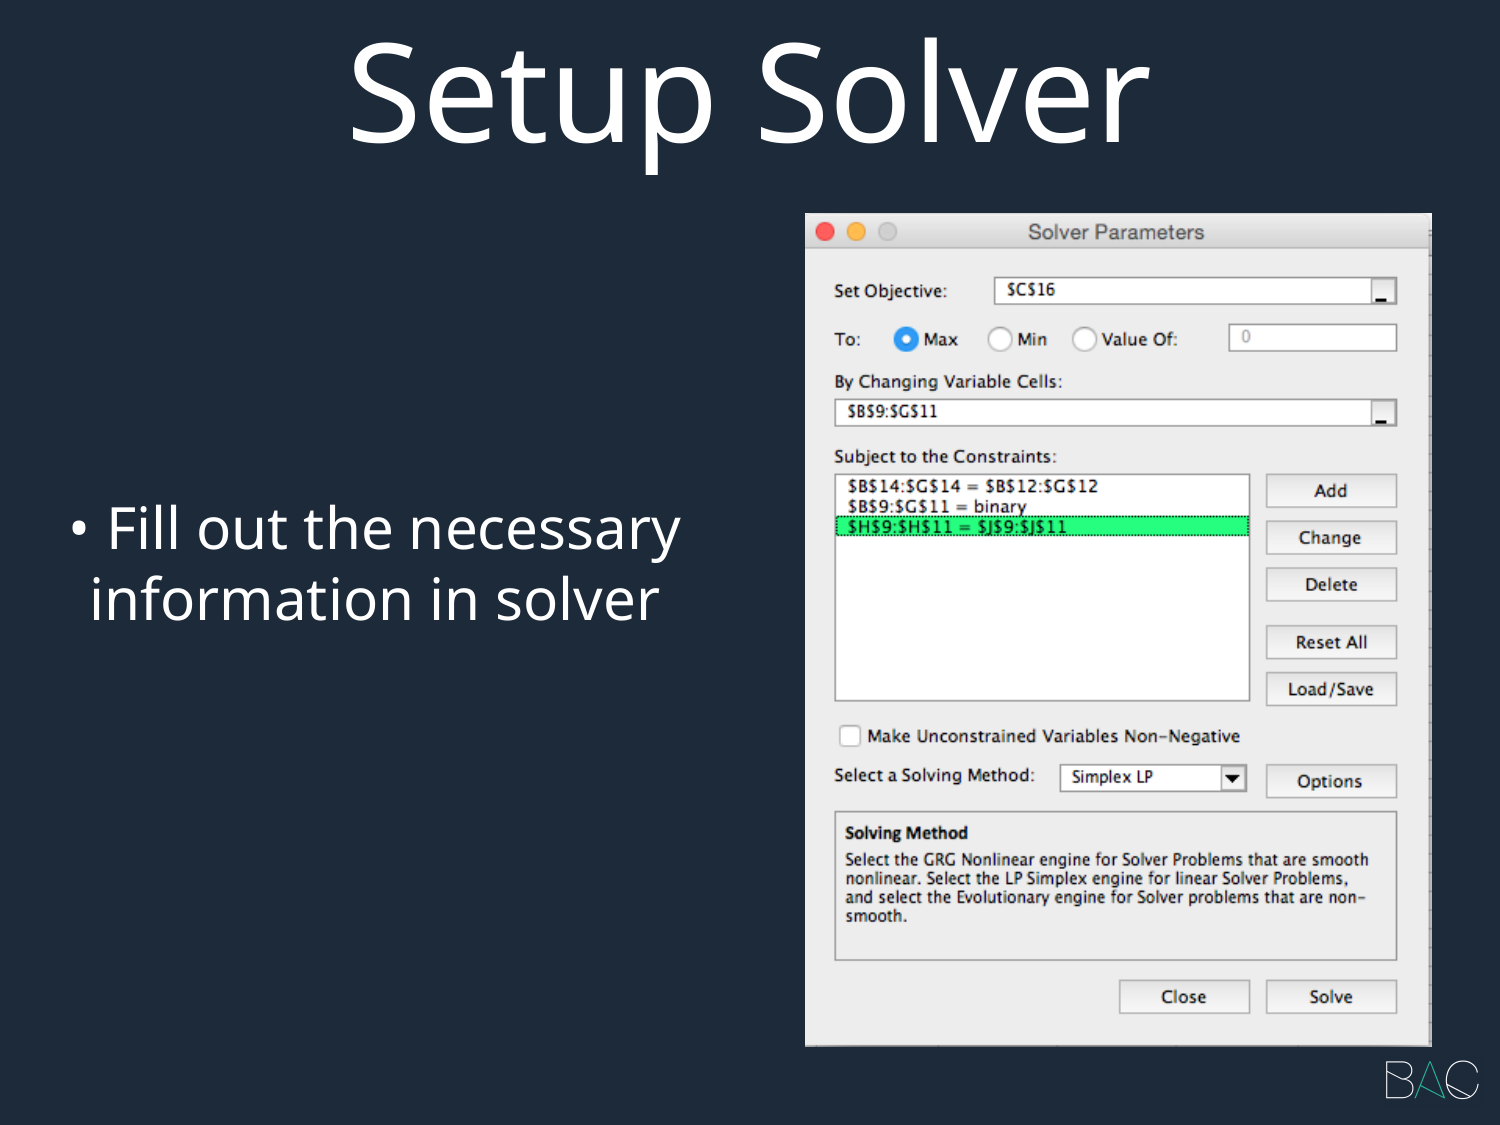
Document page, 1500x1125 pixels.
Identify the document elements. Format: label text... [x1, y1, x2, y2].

picture [1379, 1054, 1484, 1108]
picture [805, 212, 1432, 1047]
text_box Setup Solver [0, 0, 1500, 178]
text_box • Fill out the necessary information in solver [0, 484, 750, 639]
